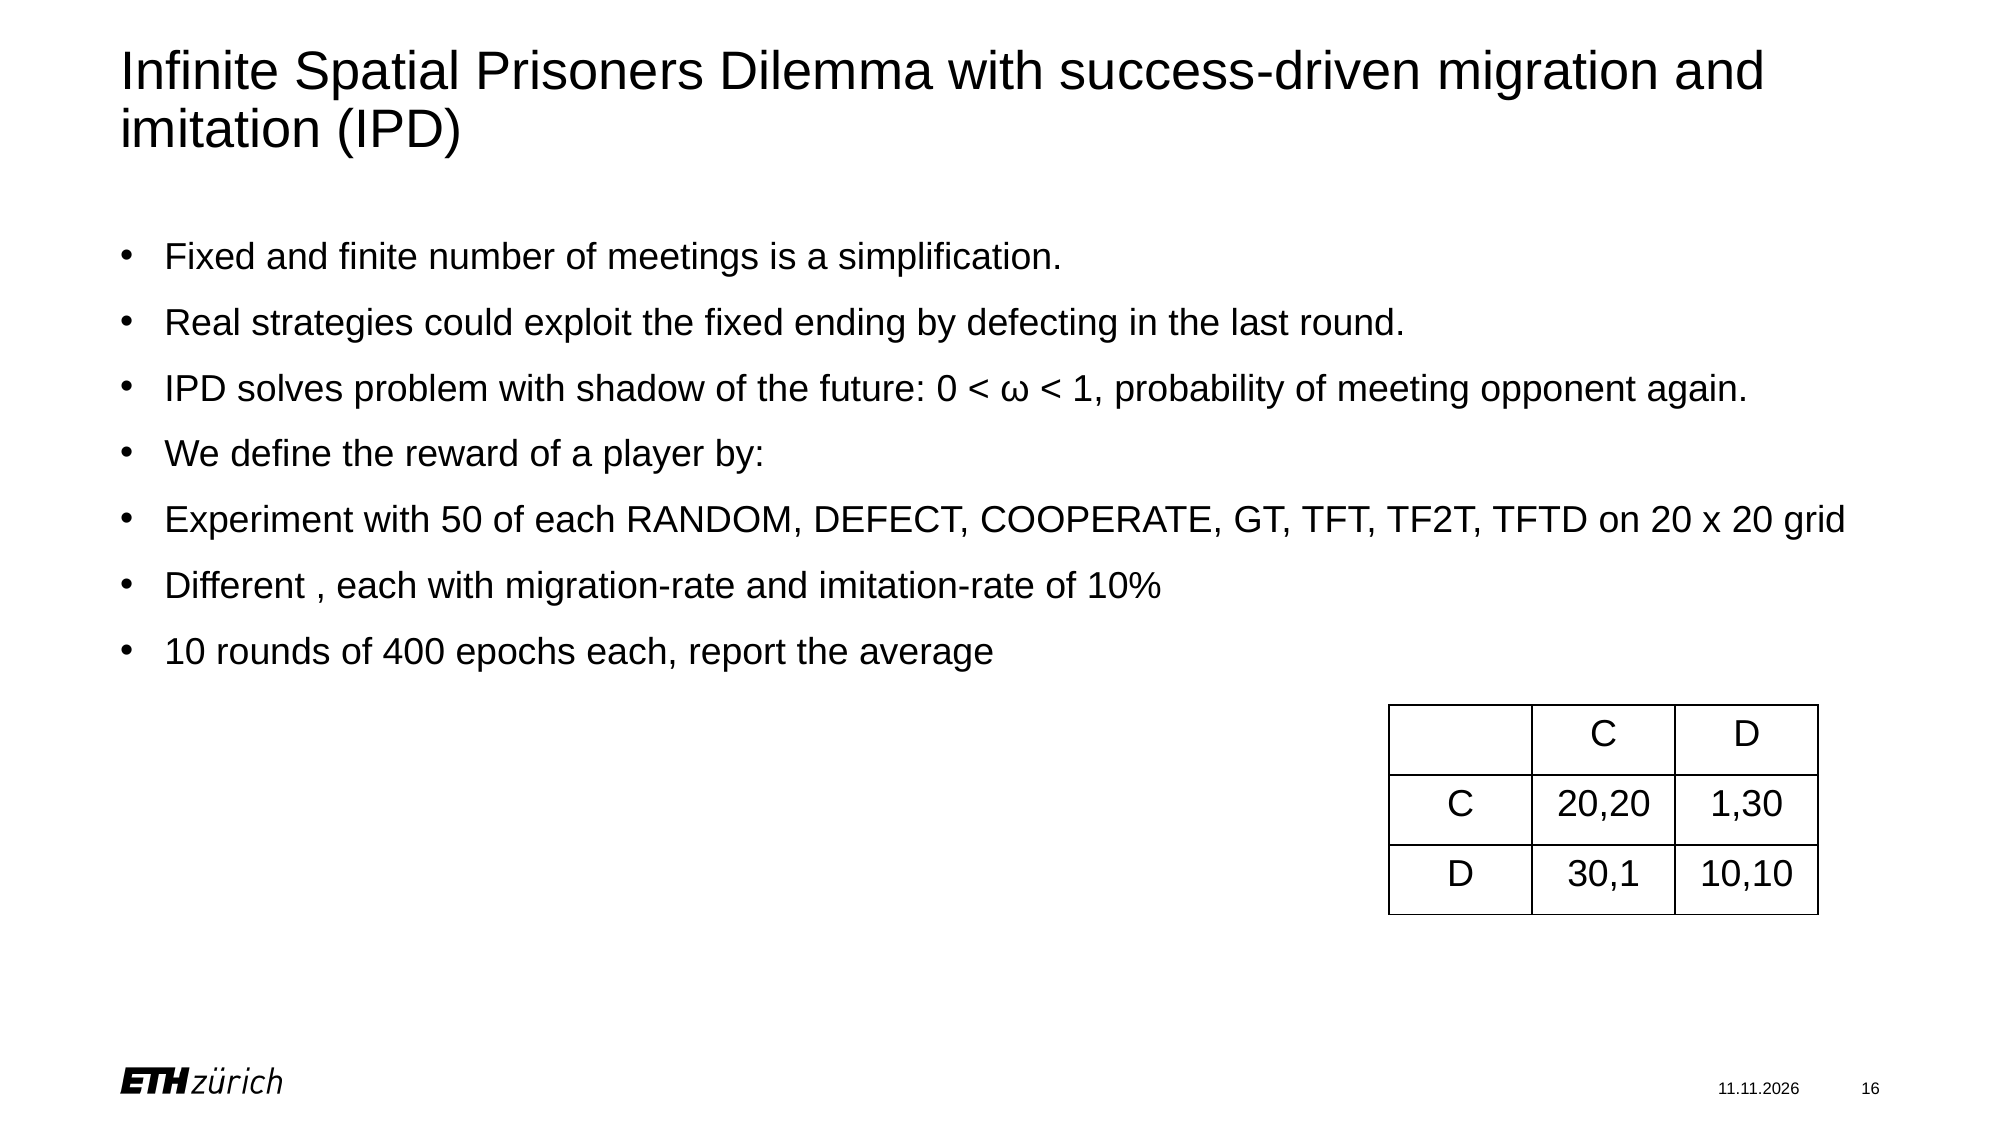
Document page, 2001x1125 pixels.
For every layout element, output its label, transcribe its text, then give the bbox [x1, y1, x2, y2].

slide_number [1718, 1069, 1819, 1106]
table_cell 1,30 [1676, 776, 1817, 844]
table_cell 30,1 [1533, 846, 1674, 914]
title Infinite Spatial Prisoners Dilemma with success-driven migration and imitation (IPD) [120, 42, 1880, 191]
table_cell 10,10 [1676, 846, 1817, 914]
table_header D [1676, 706, 1817, 774]
table_header C [1533, 706, 1674, 774]
table_cell D [1390, 846, 1531, 914]
picture [120, 1067, 282, 1094]
table_cell 20,20 [1533, 776, 1674, 844]
table_cell C [1390, 776, 1531, 844]
table_header [1390, 706, 1531, 774]
slide_number 16 [1827, 1069, 1880, 1106]
